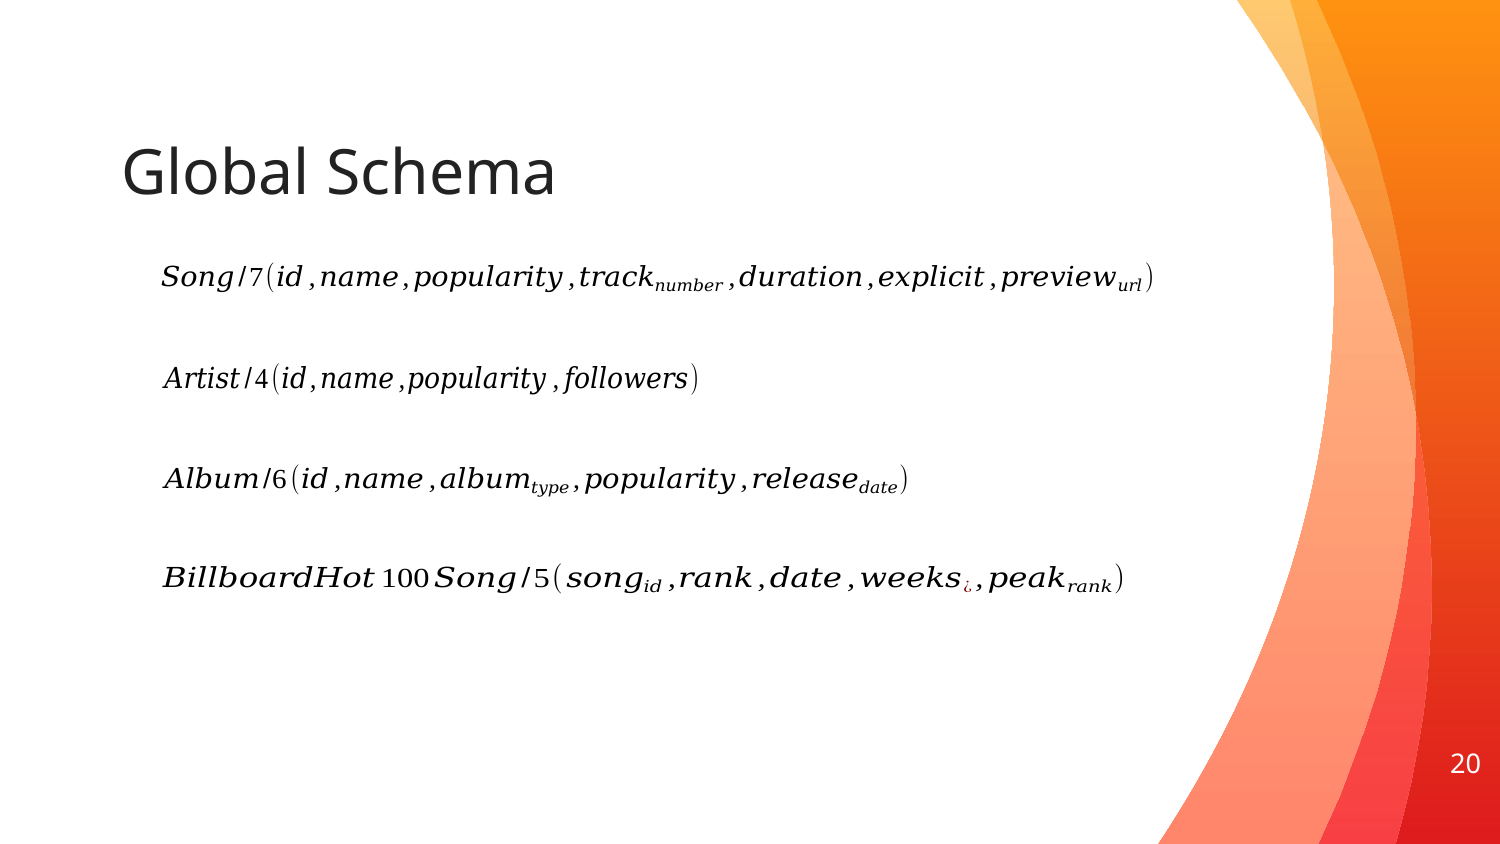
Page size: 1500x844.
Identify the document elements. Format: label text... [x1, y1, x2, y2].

slide_number 20 [1391, 732, 1482, 797]
title Global Schema [121, 84, 1111, 207]
